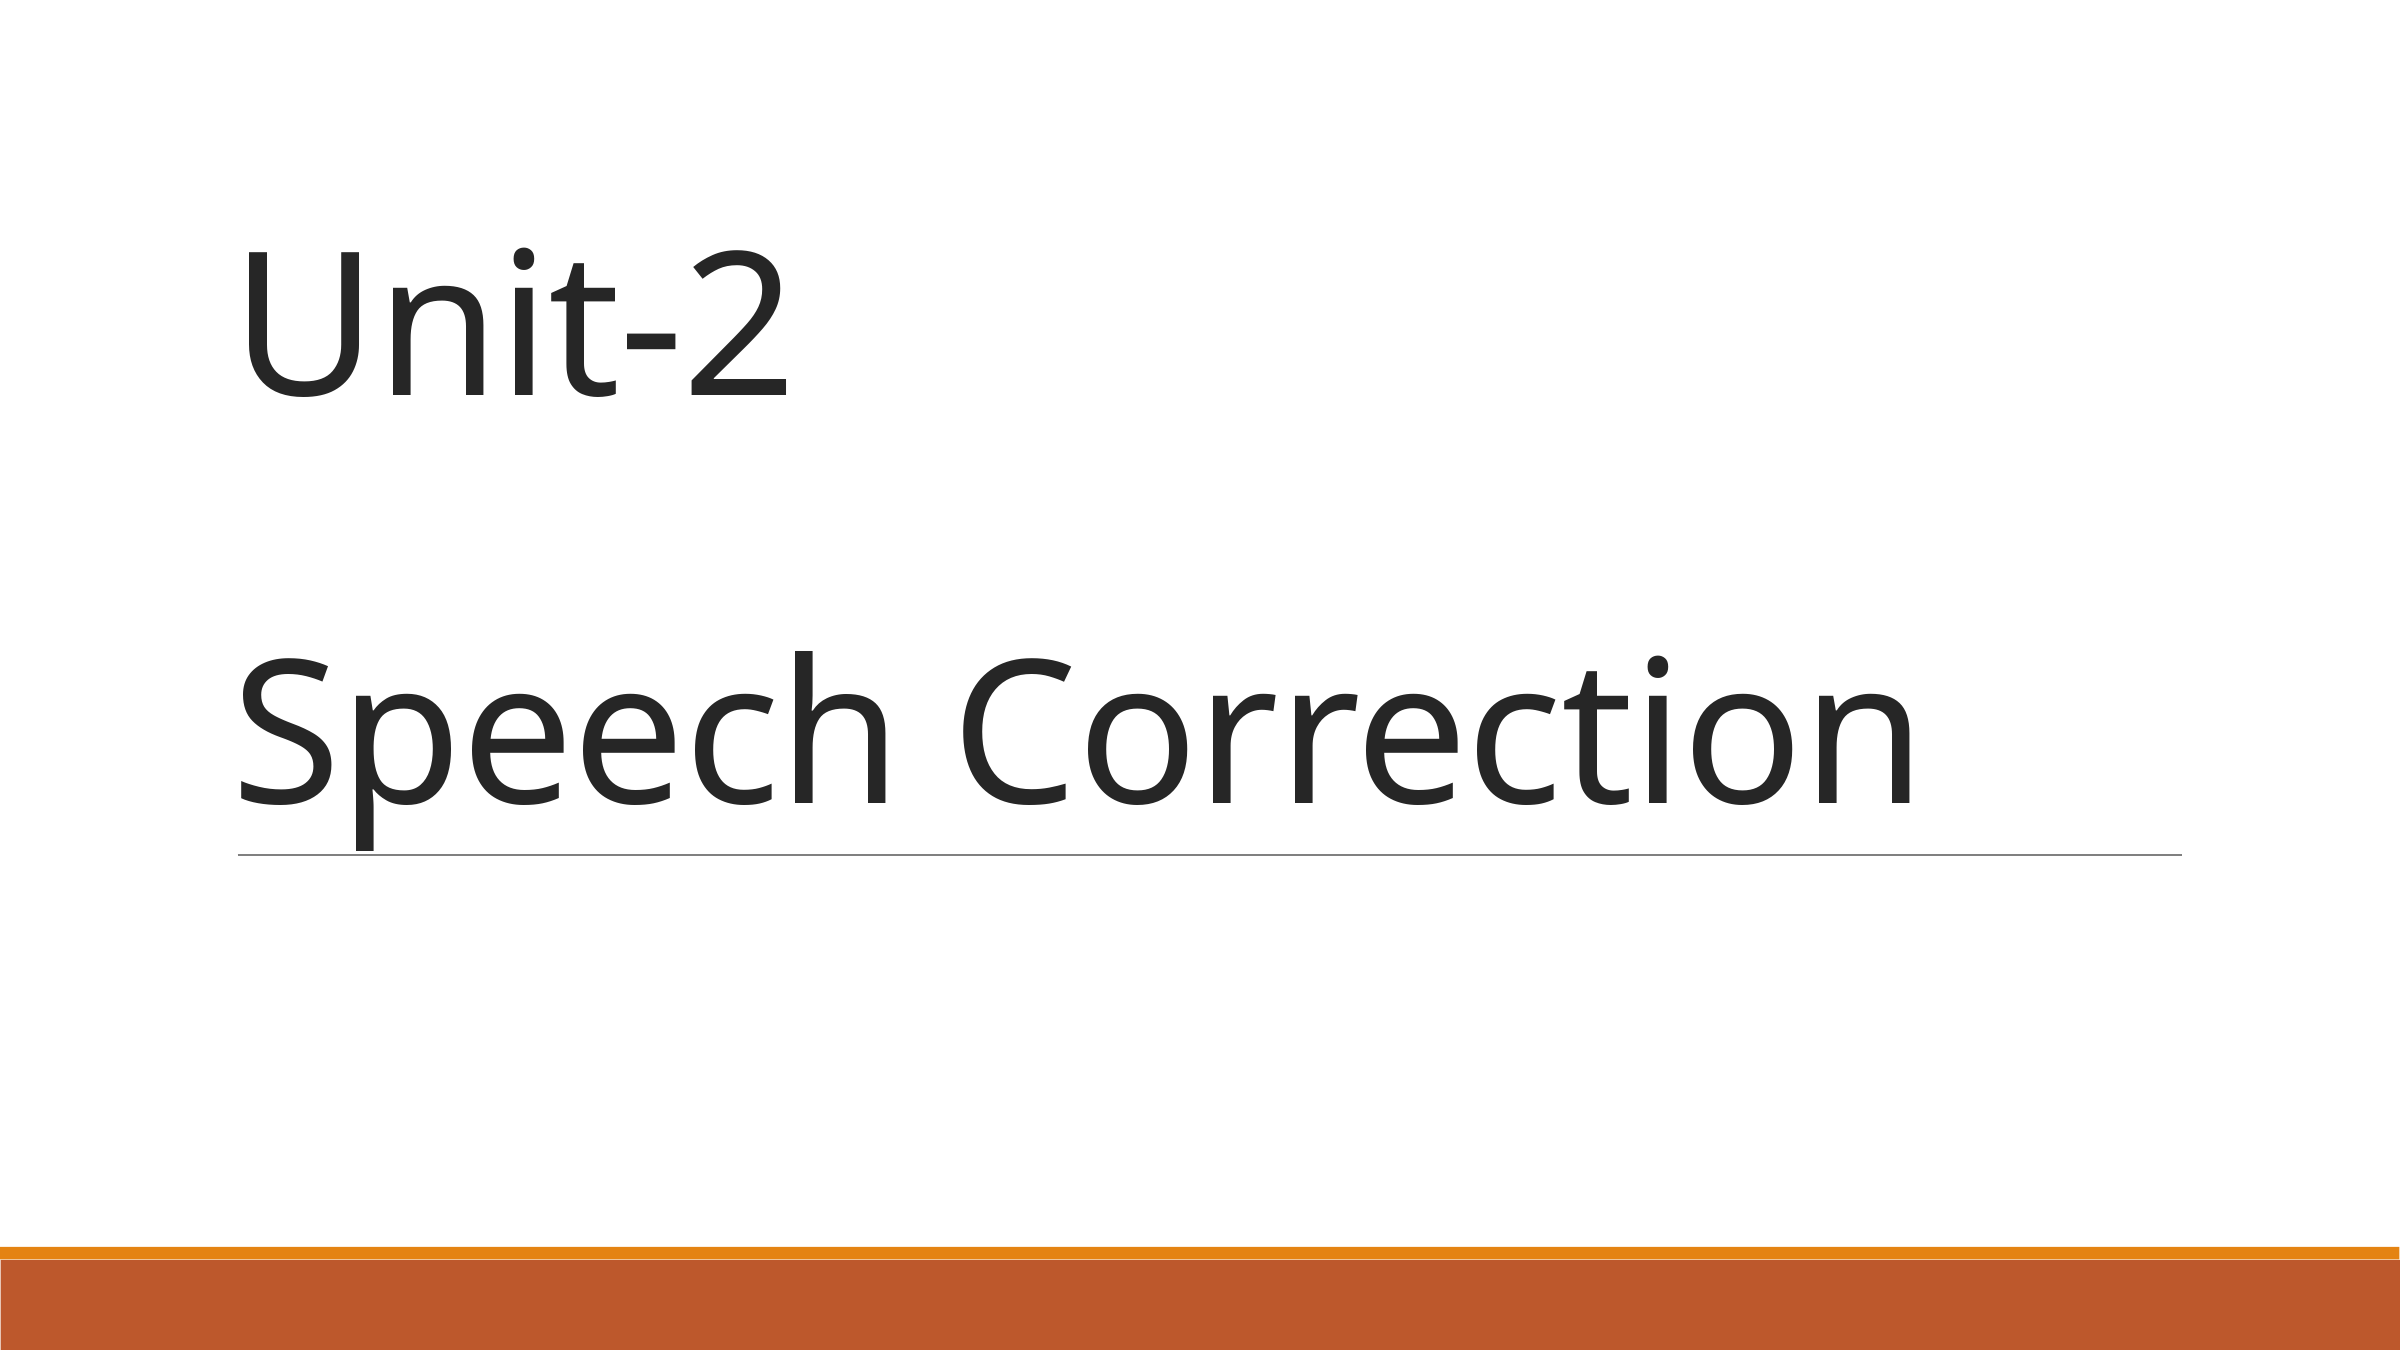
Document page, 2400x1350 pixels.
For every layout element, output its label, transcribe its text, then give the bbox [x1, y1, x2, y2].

title Unit-2 Speech Correction [216, 149, 2196, 852]
